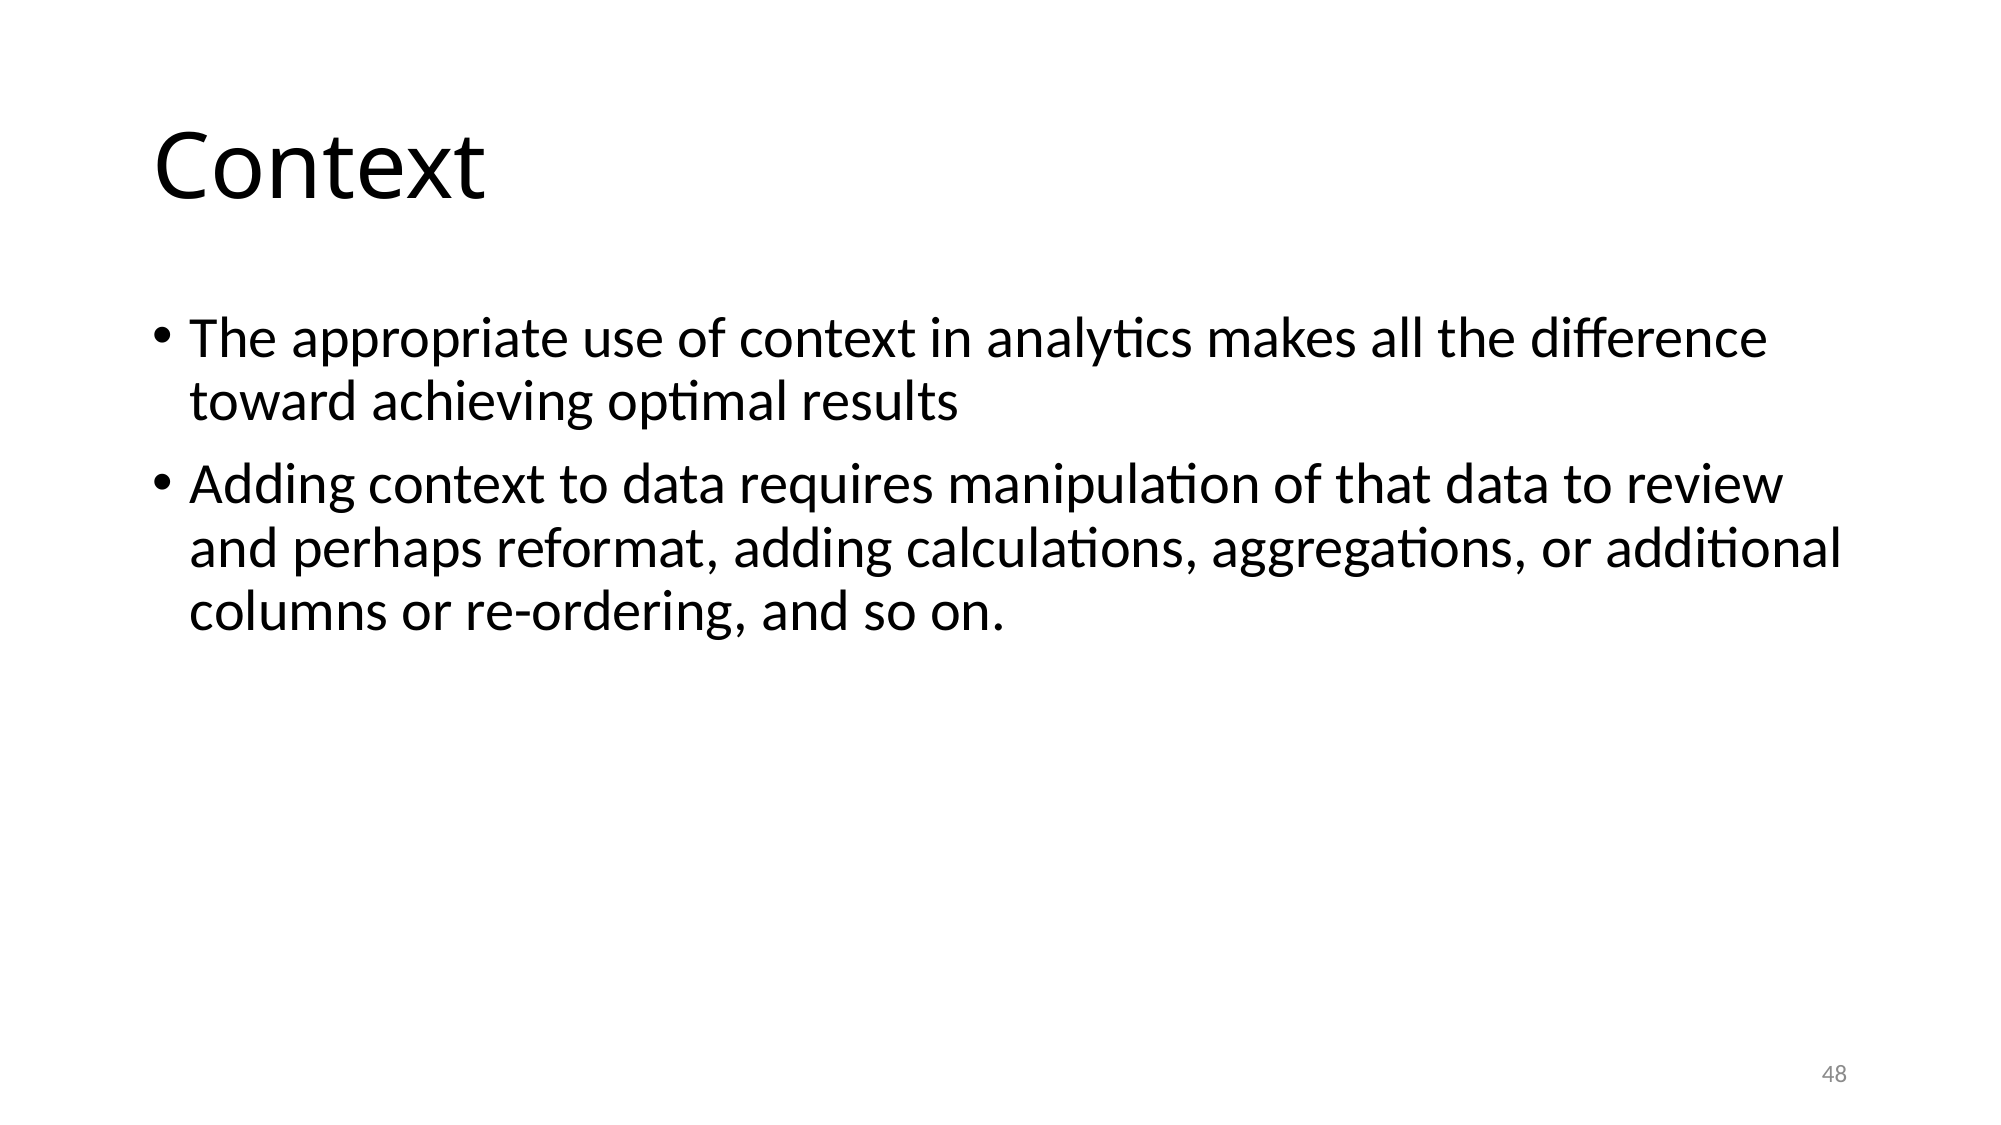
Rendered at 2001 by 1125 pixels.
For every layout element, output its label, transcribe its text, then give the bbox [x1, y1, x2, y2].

list The appropriate use of context in analytics makes all the difference toward achieving optimal results Adding context to data requires manipulation of that data to review and perhaps reformat, adding calculations, aggregations, or additional columns or re-ordering, and so on. [137, 299, 1863, 1014]
slide_number 48 [1412, 1042, 1863, 1103]
title Context [137, 59, 1863, 278]
